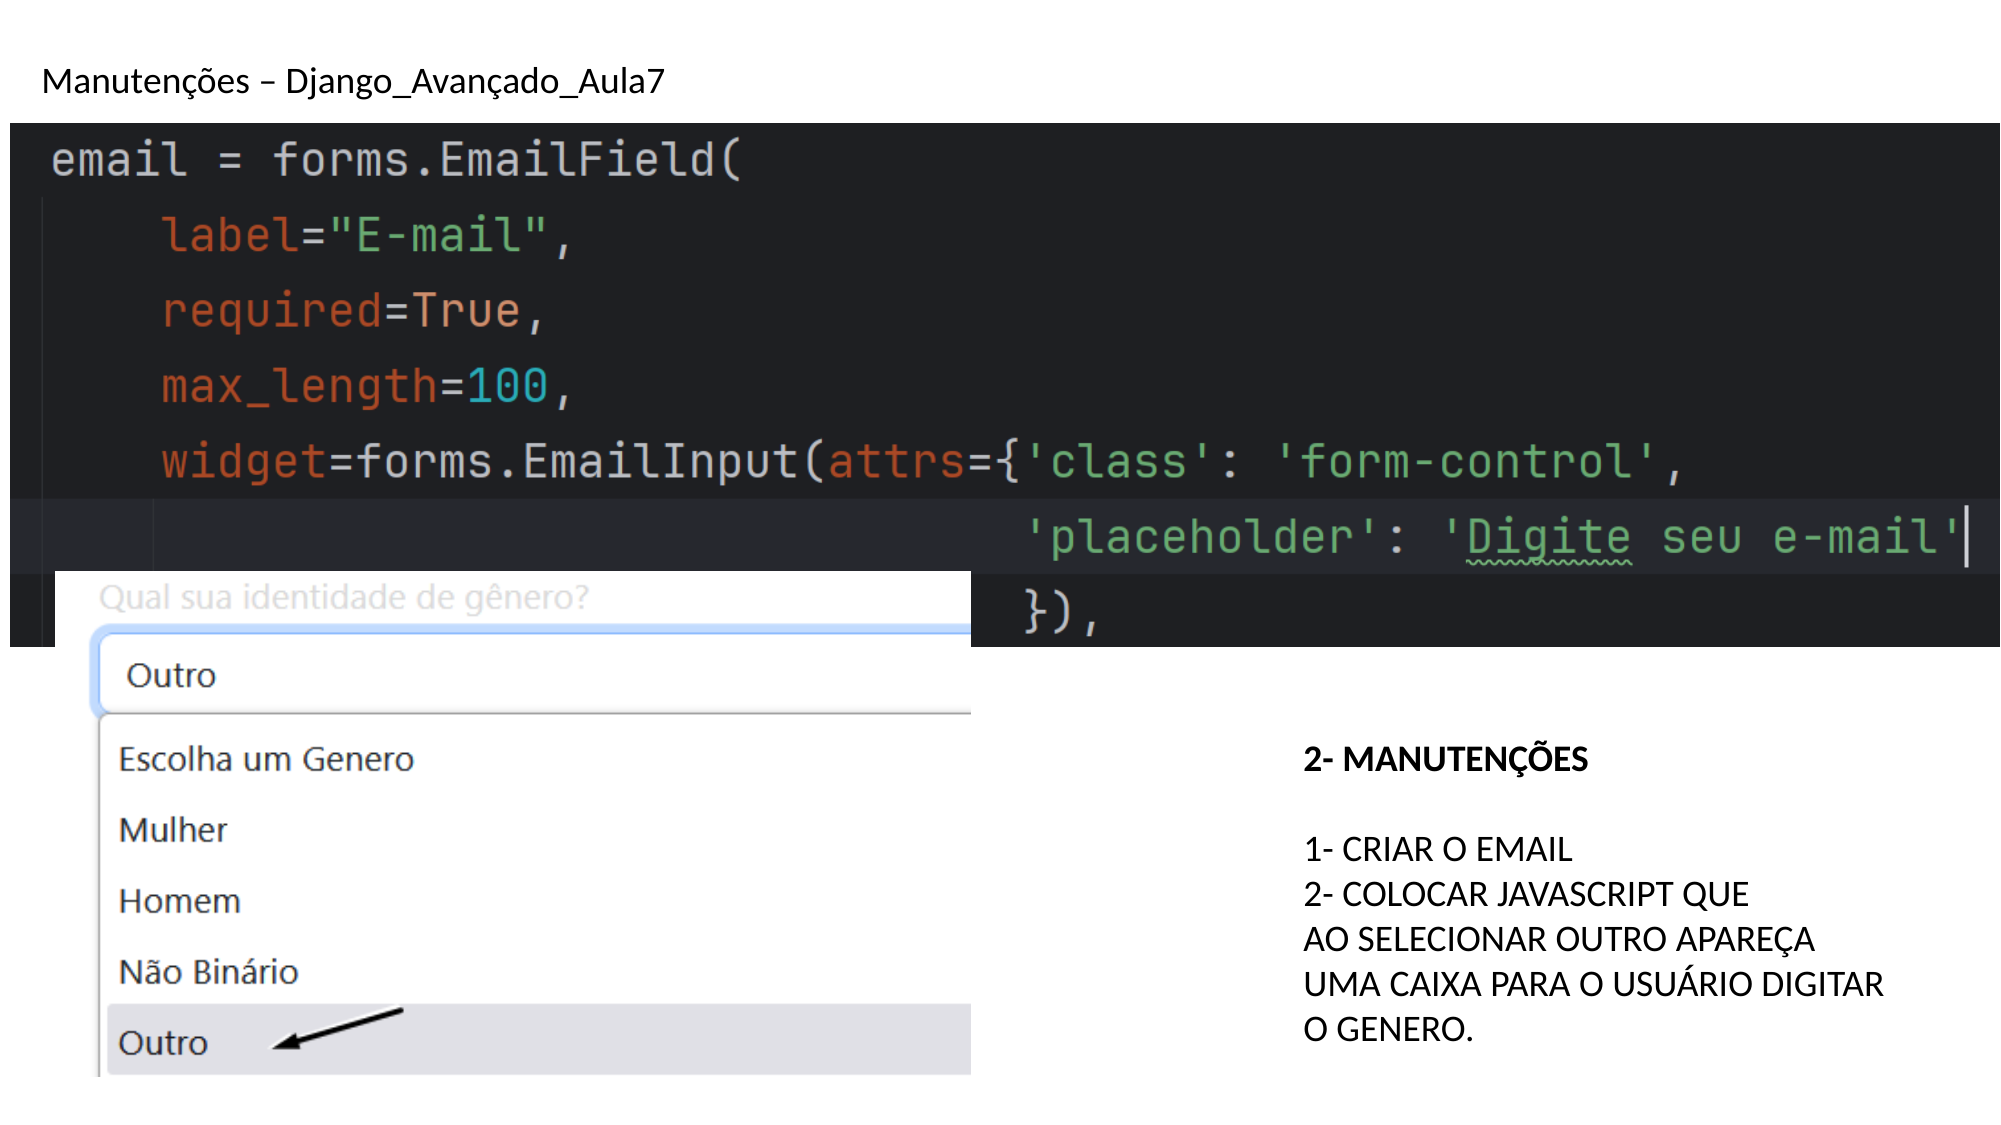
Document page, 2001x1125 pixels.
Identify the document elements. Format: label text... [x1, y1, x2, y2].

text_box Manutenções – Django_Avançado_Aula7 [26, 48, 681, 109]
picture [10, 122, 2000, 1077]
text_box 2- MANUTENÇÕES 1- CRIAR O EMAIL 2- COLOCAR JAVASCRIPT QUE AO SELECIONAR OUTRO APAREÇA UMA CAIXA PARA O USUÁRIO DIGITAR O GENERO. [1288, 726, 1900, 1057]
